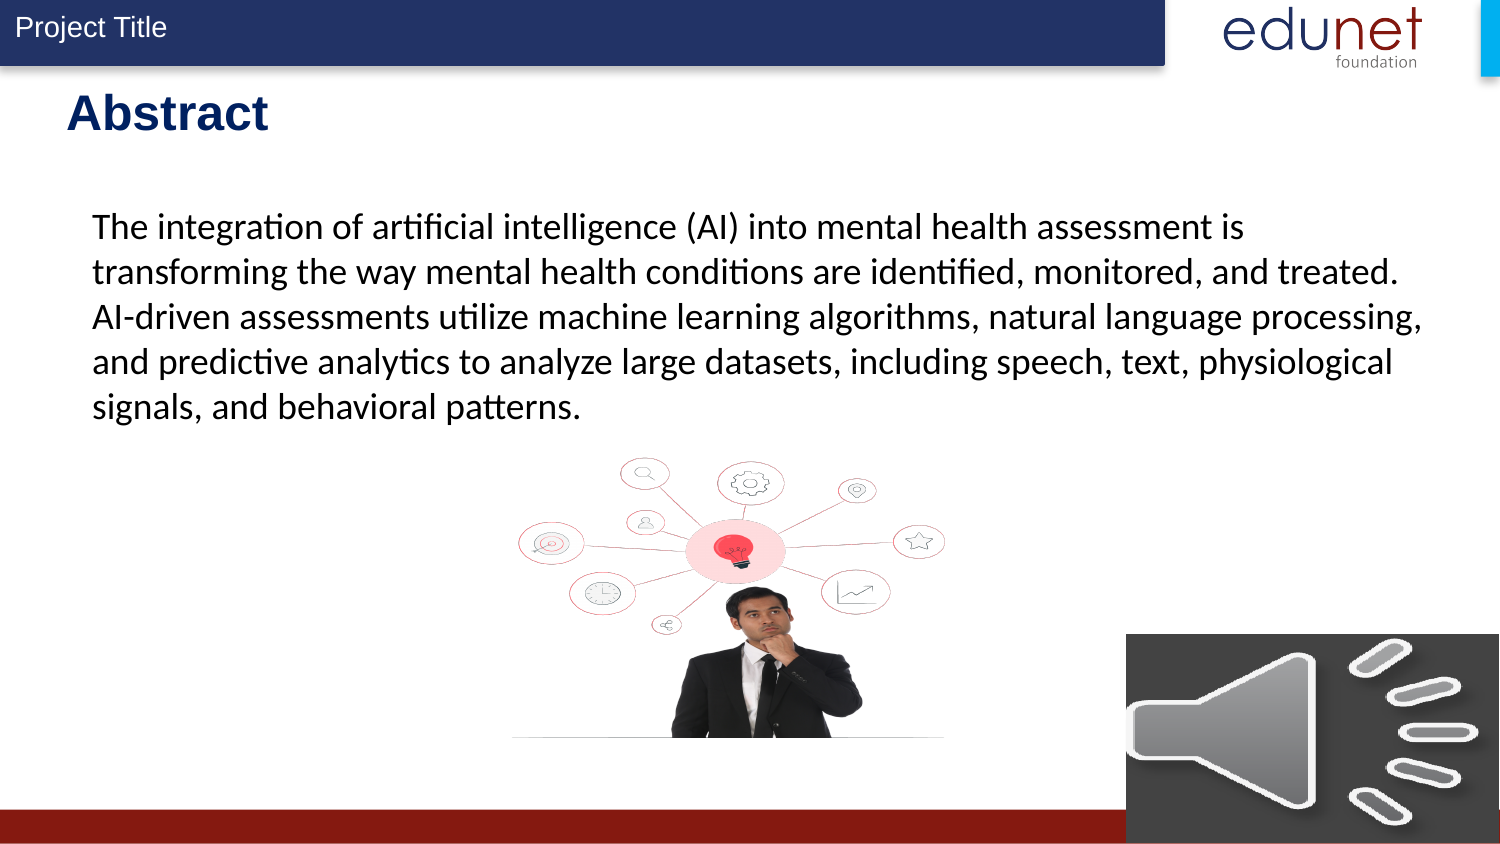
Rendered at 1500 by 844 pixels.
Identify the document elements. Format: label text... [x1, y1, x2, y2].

picture [1219, 4, 1424, 72]
title Abstract [51, 72, 1449, 229]
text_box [498, 450, 964, 750]
text_box The integration of artificial intelligence (AI) into mental health assessment is transforming the way mental health conditions are identified, monitored, and treated. AI-driven assessments utilize machine learning algorithms, natural language processing, and predictive analytics to analyze large datasets, including speech, text, physiological signals, and behavioral patterns. [77, 194, 1449, 435]
picture [1124, 632, 1500, 844]
